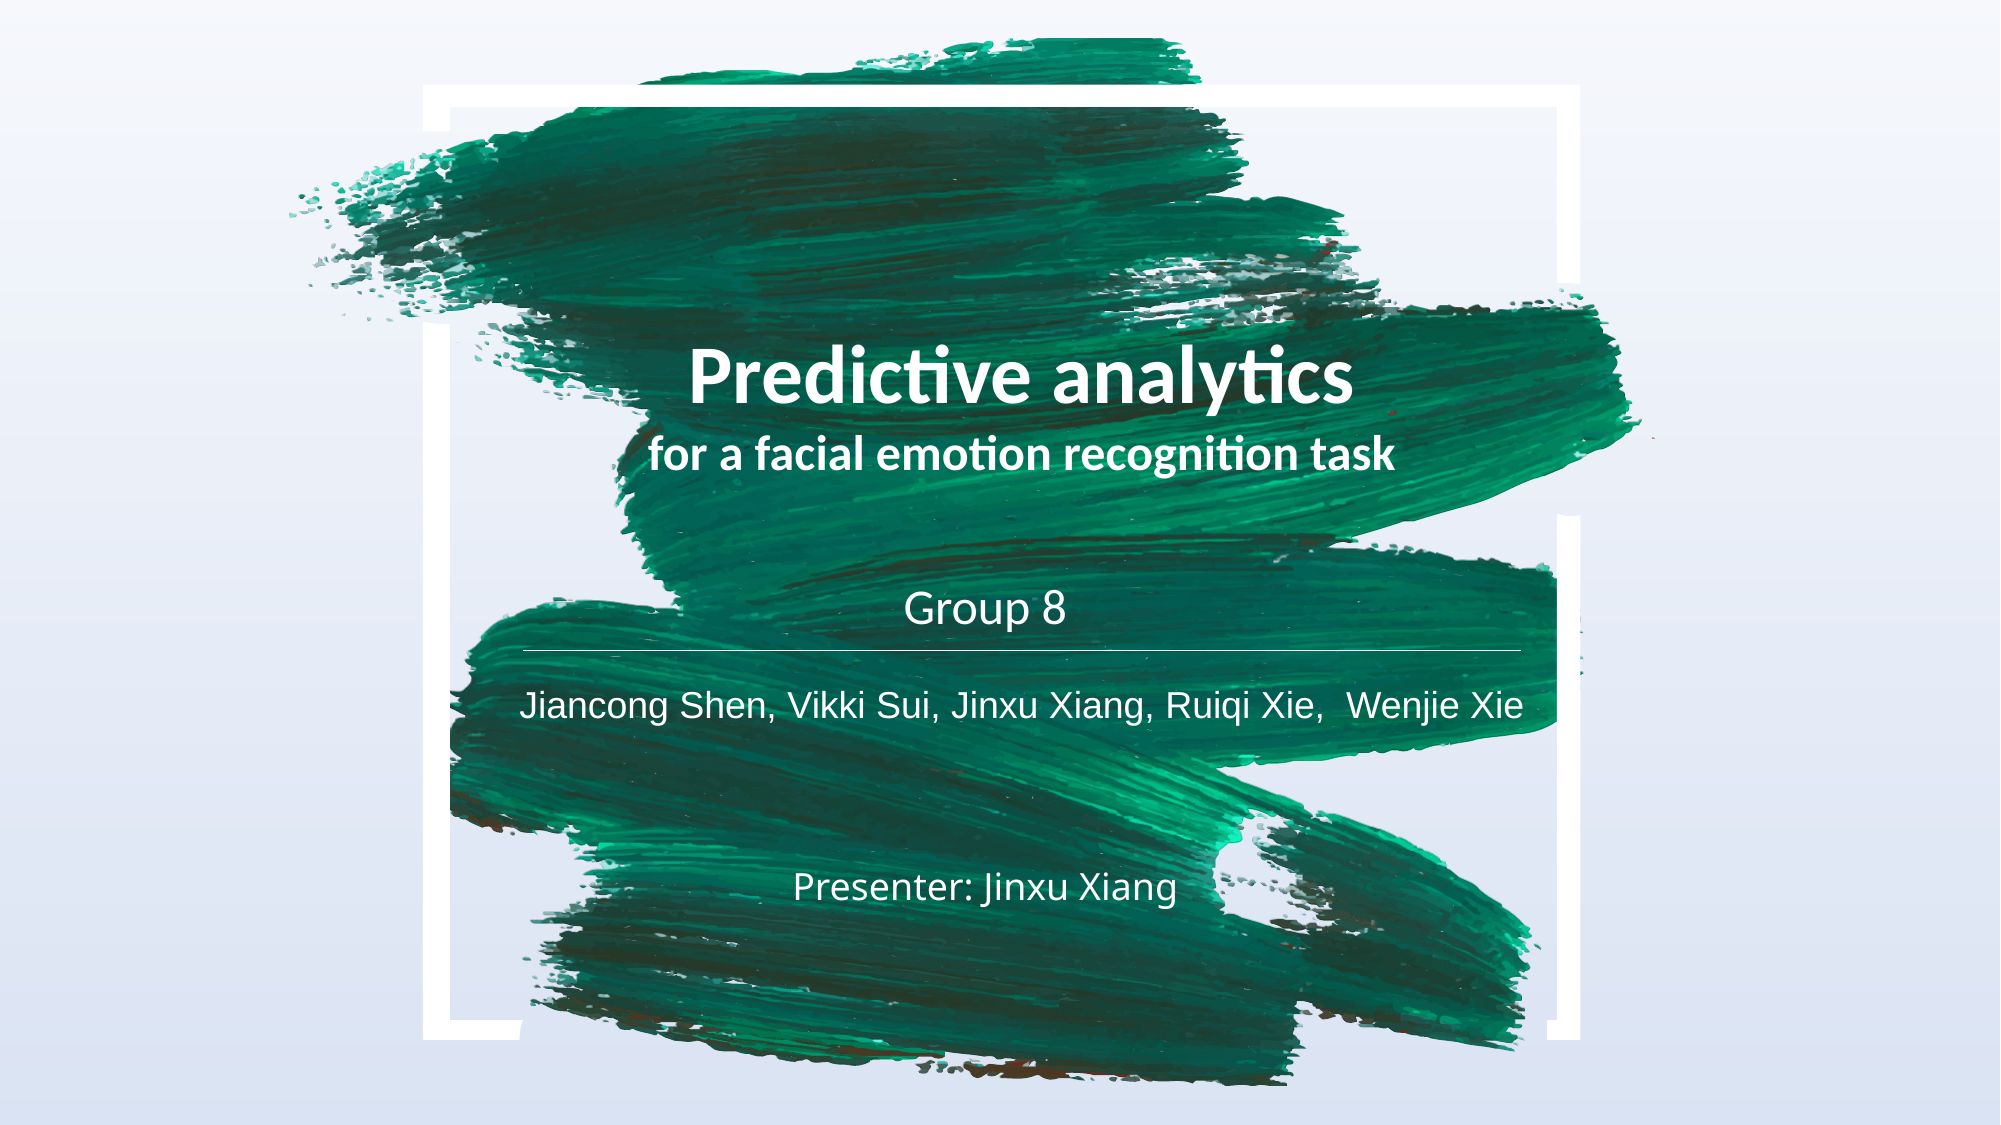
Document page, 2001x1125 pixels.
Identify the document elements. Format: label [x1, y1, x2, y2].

text_box [441, 650, 1603, 917]
text_box [289, 38, 1659, 1086]
picture [419, 82, 1581, 1040]
